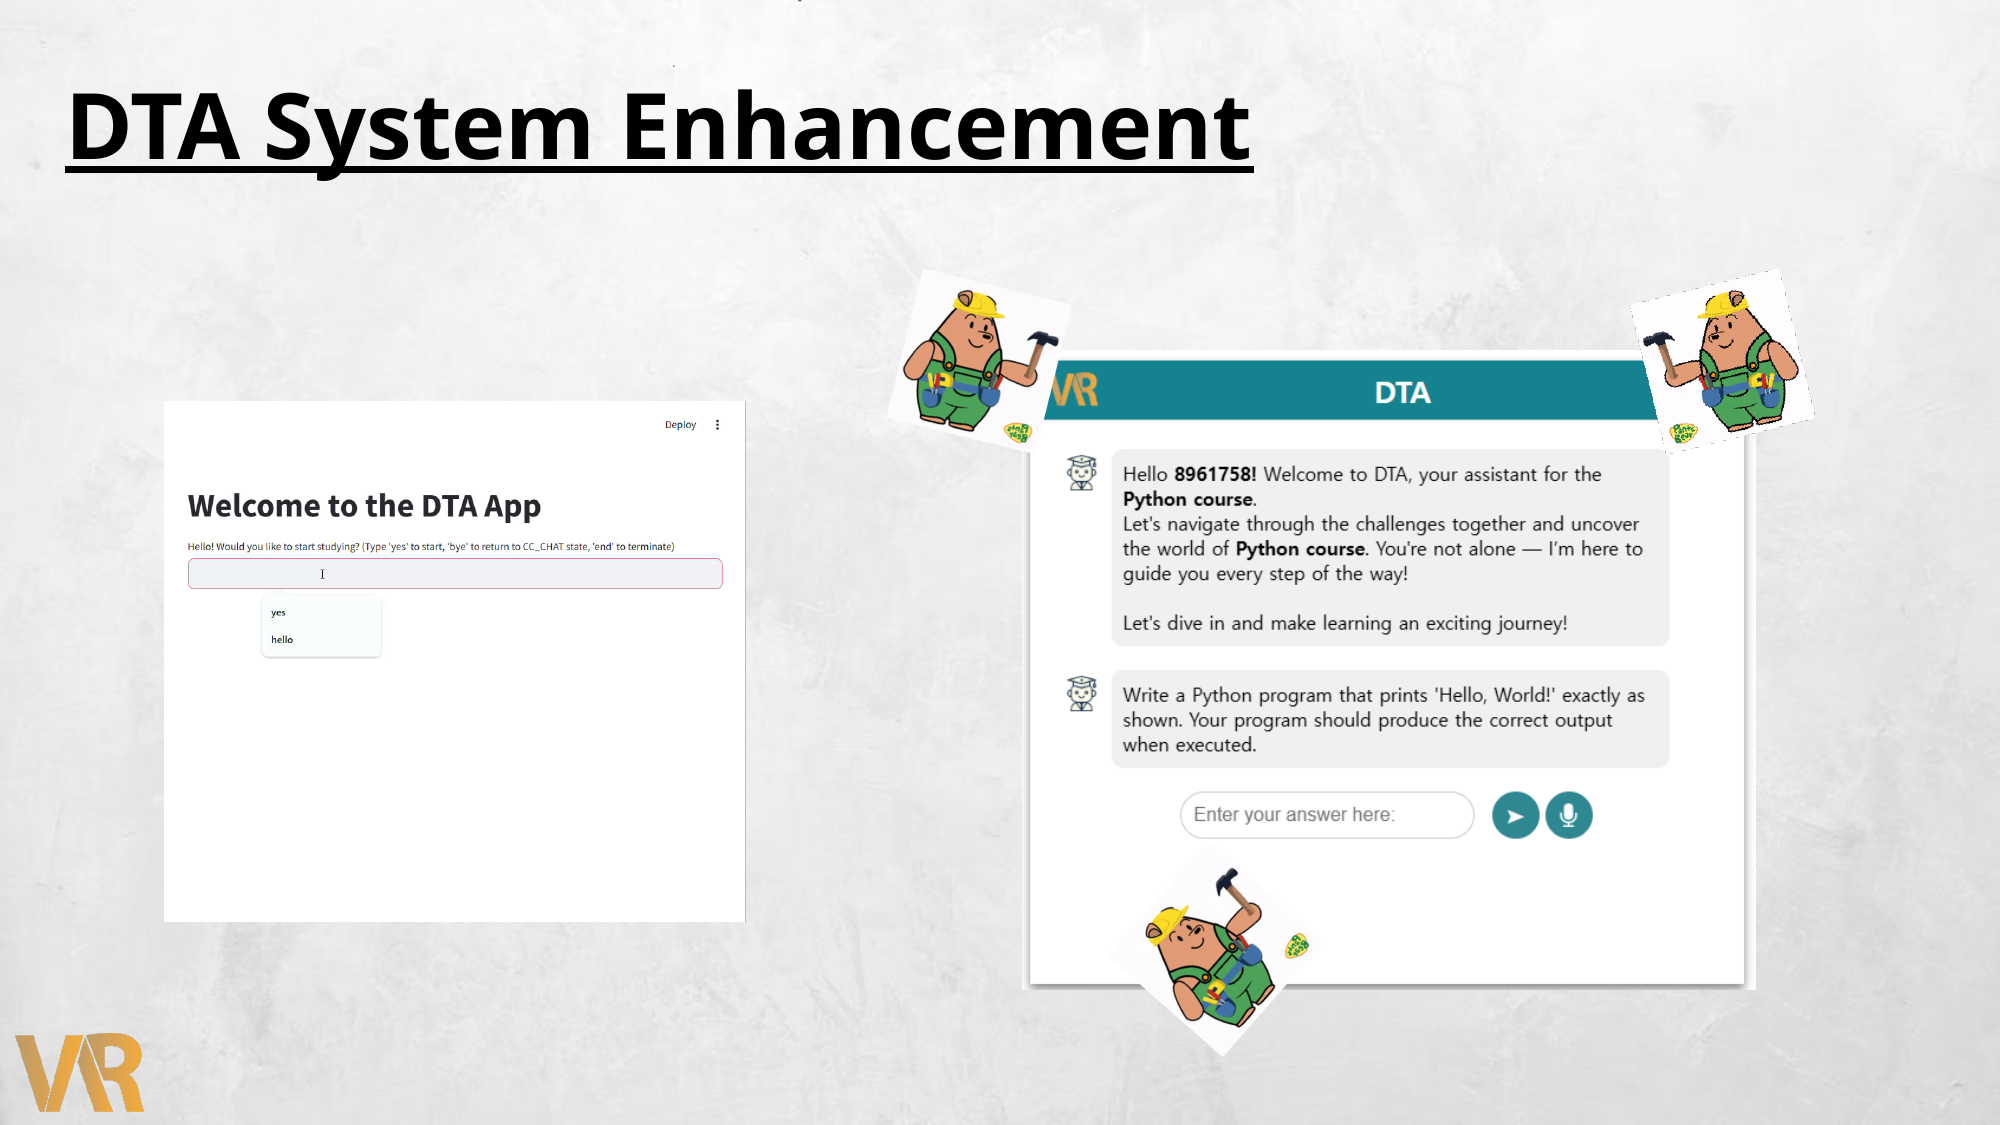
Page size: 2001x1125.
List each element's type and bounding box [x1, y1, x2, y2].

picture [0, 0, 2000, 1125]
text_box [163, 400, 747, 923]
